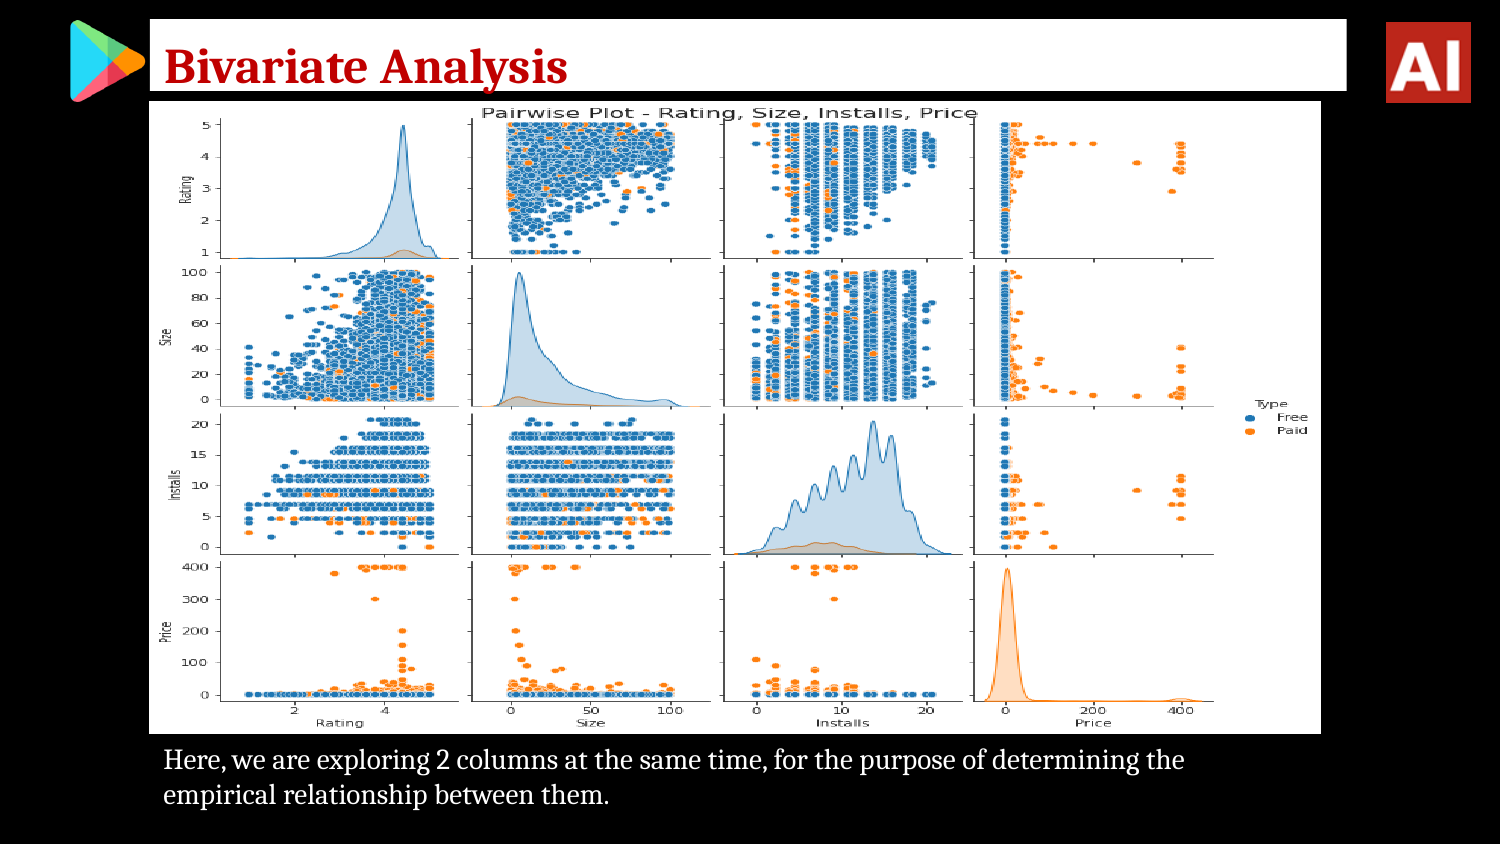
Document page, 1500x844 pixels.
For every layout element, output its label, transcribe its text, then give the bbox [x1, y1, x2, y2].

picture [149, 101, 1321, 734]
title Bivariate Analysis [161, 19, 1347, 91]
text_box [57, 15, 157, 111]
text_box Here, we are exploring 2 columns at the same time, for the purpose of determining the empirical relationship between them. [148, 741, 1289, 818]
picture [1386, 22, 1471, 103]
